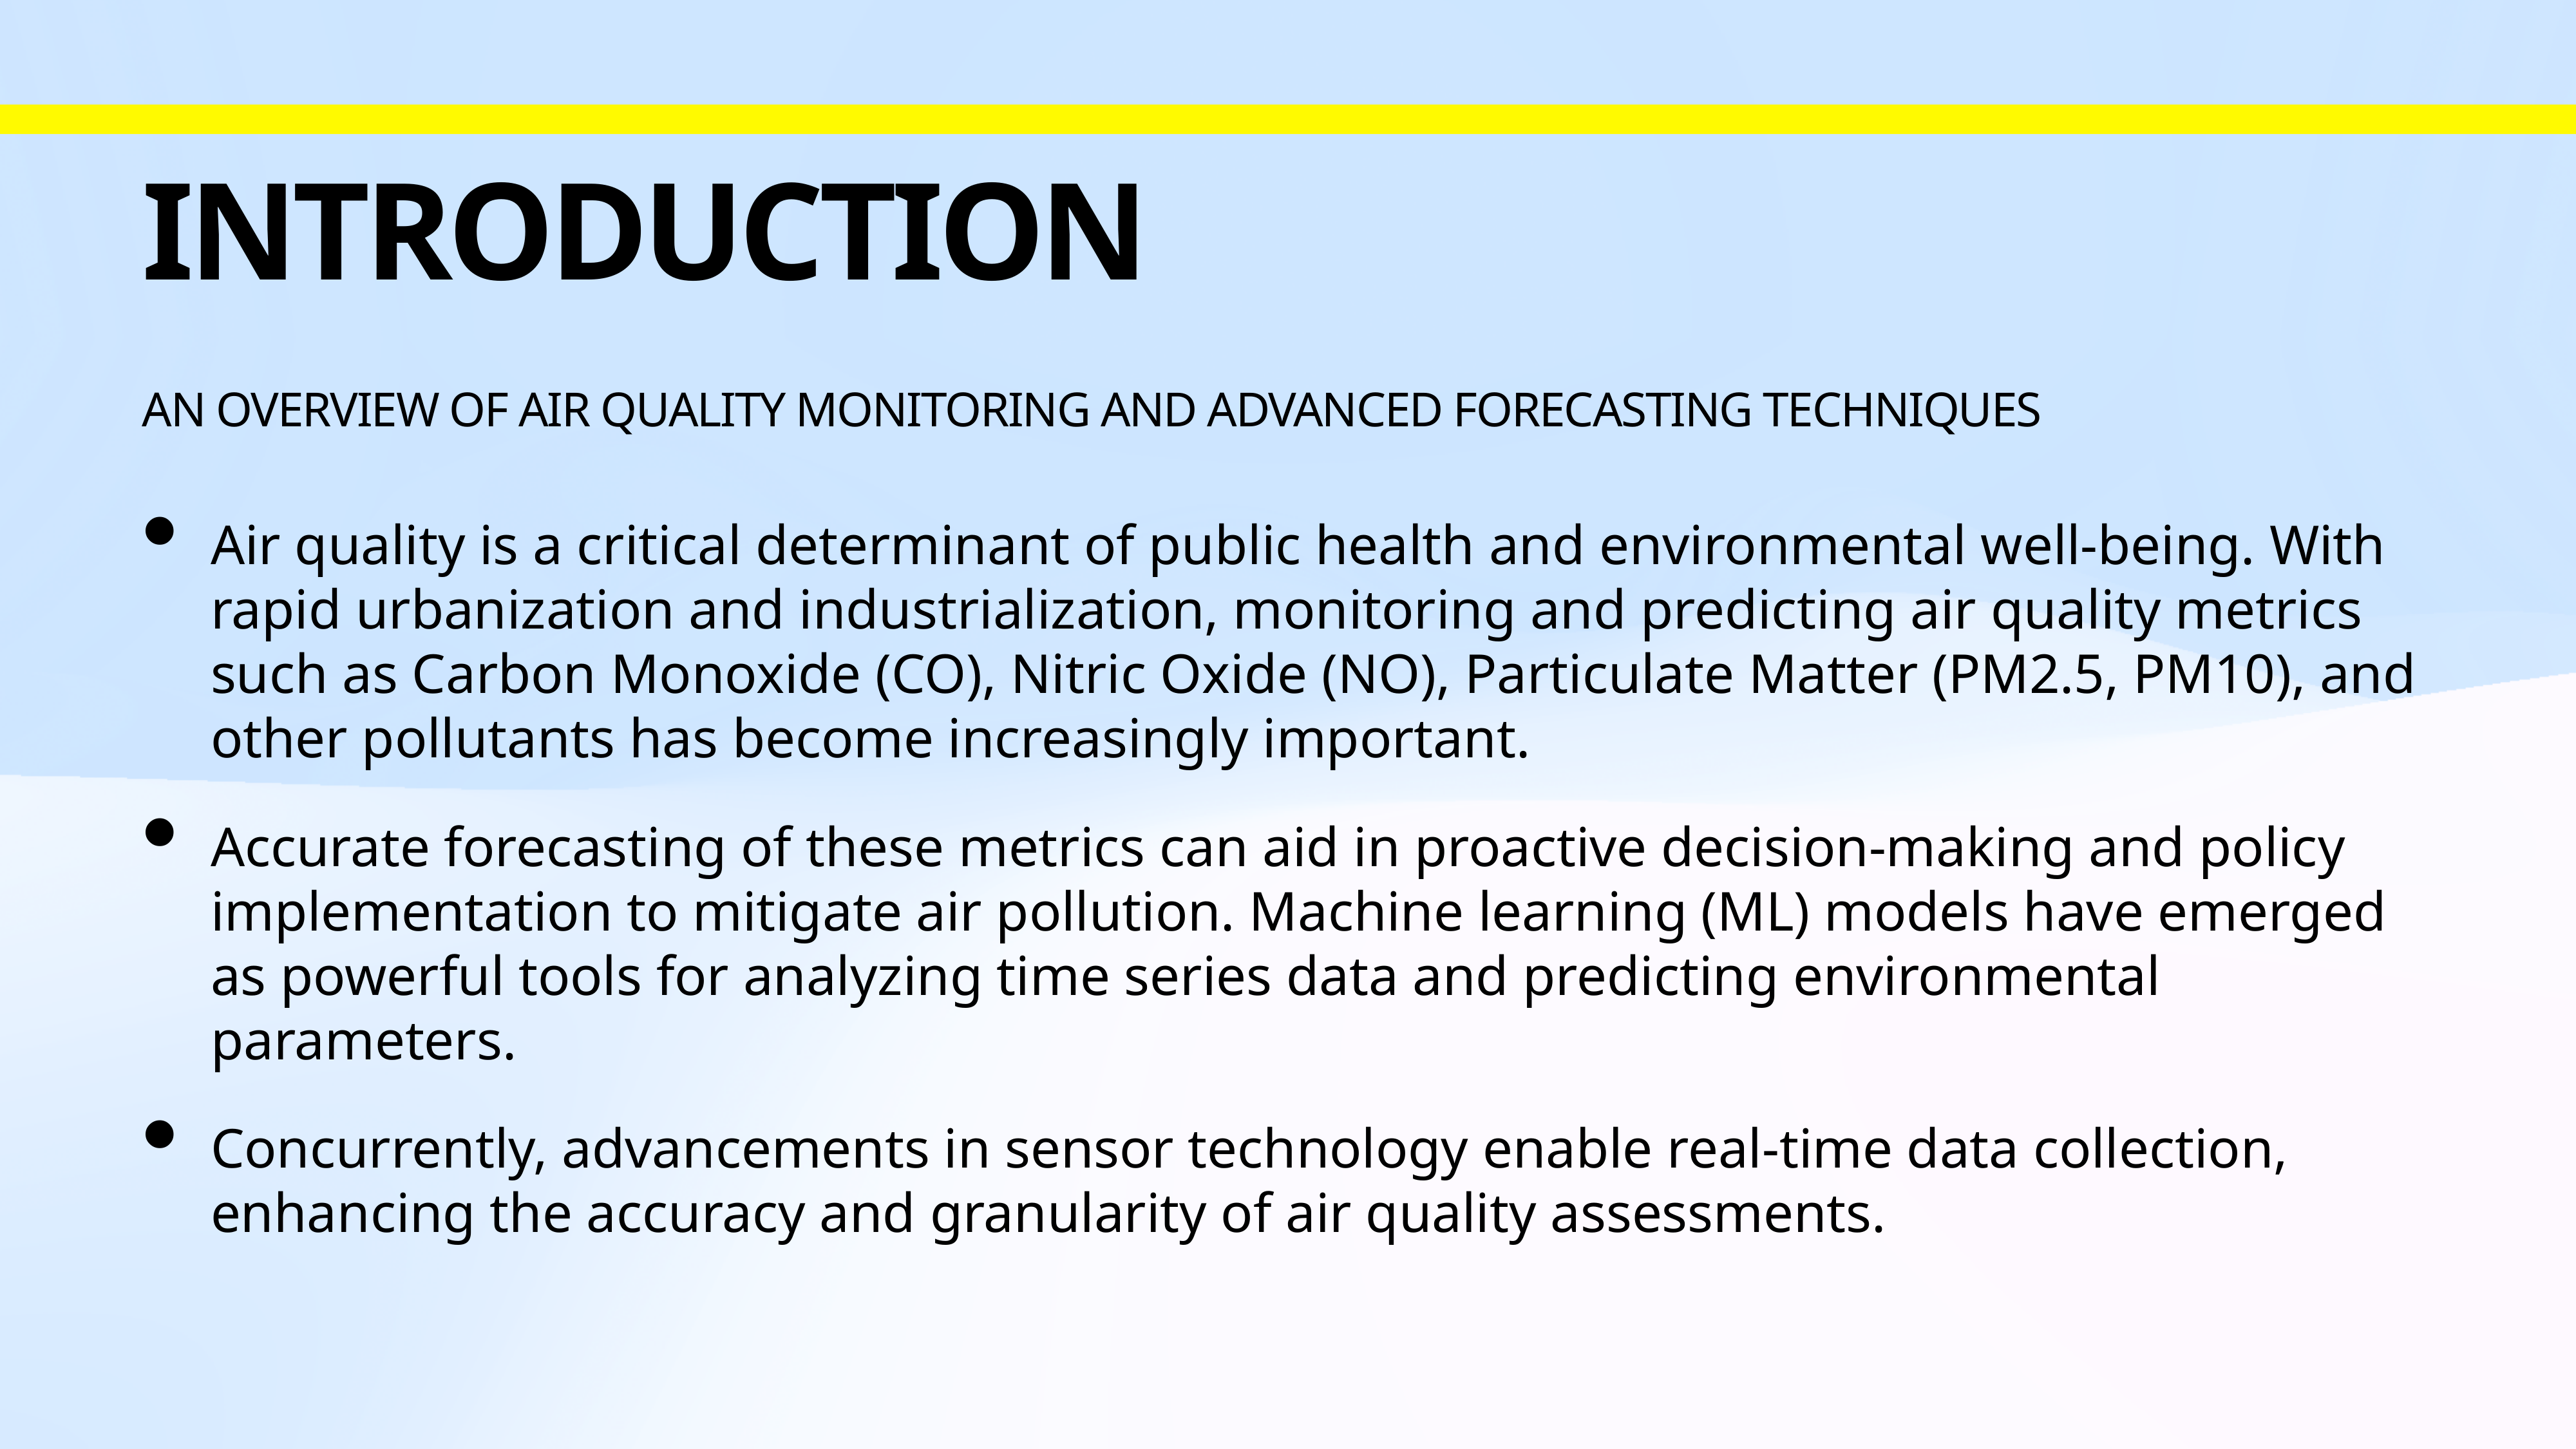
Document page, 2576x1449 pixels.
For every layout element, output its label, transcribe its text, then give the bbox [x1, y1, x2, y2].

title Introduction [136, 171, 2448, 360]
picture [0, 0, 2576, 104]
list An Overview of Air Quality Monitoring and Advanced Forecasting Techniques [136, 374, 2448, 448]
list Air quality is a critical determinant of public health and environmental well-being. With rapid urbanization and industrialization, monitoring and predicting air quality metrics such as Carbon Monoxide (CO), Nitric Oxide (NO), Particulate Matter (PM2.5, PM10), and other pollutants has become increasingly important. Accurate forecasting of these metrics can aid in proactive decision-making and policy implementation to mitigate air pollution. Machine learning (ML) models have emerged as powerful tools for analyzing time series data and predicting environmental parameters. Concurrently, advancements in sensor technology enable real-time data collection, enhancing the accuracy and granularity of air quality assessments. [136, 505, 2448, 1311]
picture [0, 135, 2576, 1449]
